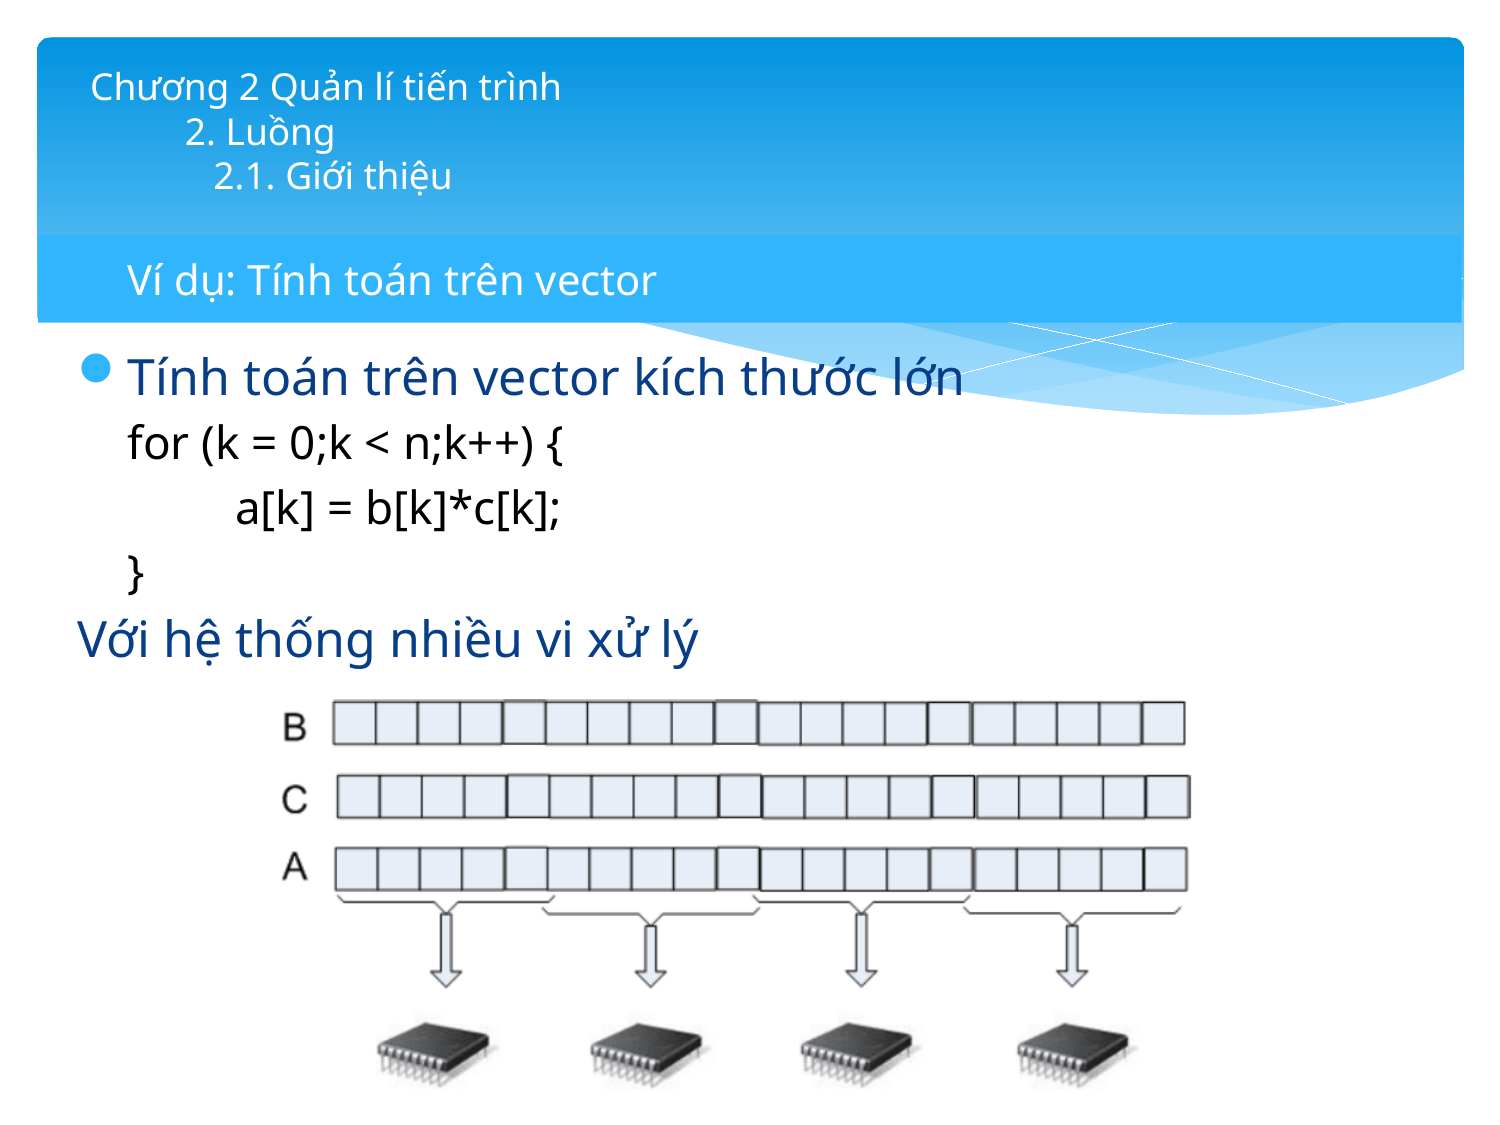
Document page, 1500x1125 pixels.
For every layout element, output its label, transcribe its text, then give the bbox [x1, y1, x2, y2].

picture [274, 698, 1201, 1096]
list Tính toán trên vector kích thước lớn for (k = 0;k < n;k++) { a[k] = b[k]*c[k]; } Với hệ thống nhiều vi xử lý [62, 337, 1278, 713]
title Chương 2 Quản lí tiến trình 2. Luồng 2.1. Giới thiệu [75, 55, 1425, 234]
text_box Ví dụ: Tính toán trên vector [37, 234, 1463, 324]
